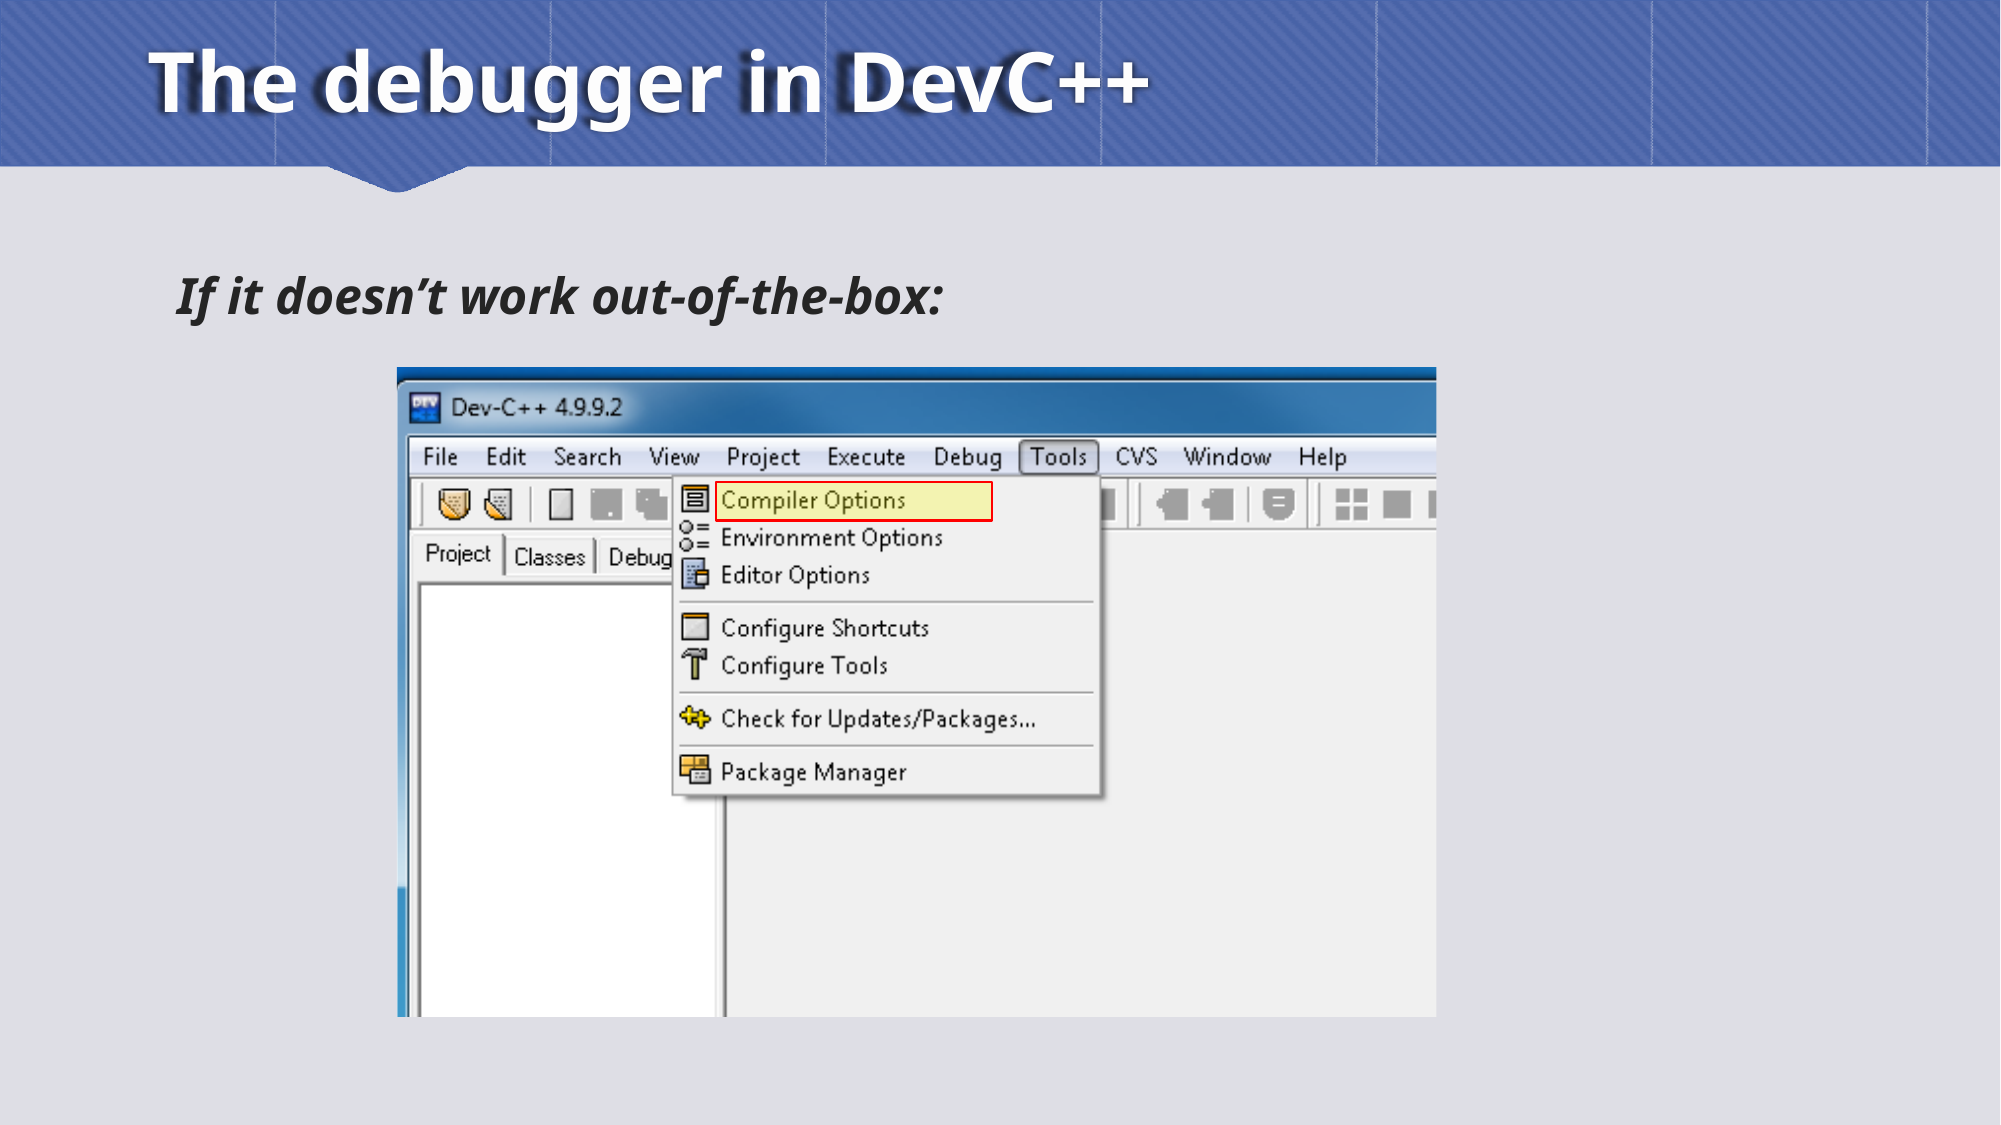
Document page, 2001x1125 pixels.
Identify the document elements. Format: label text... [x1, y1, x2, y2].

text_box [0, 0, 2000, 194]
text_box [396, 367, 1437, 1018]
text_box If it doesn’t work out-of-the-box: [174, 262, 956, 325]
